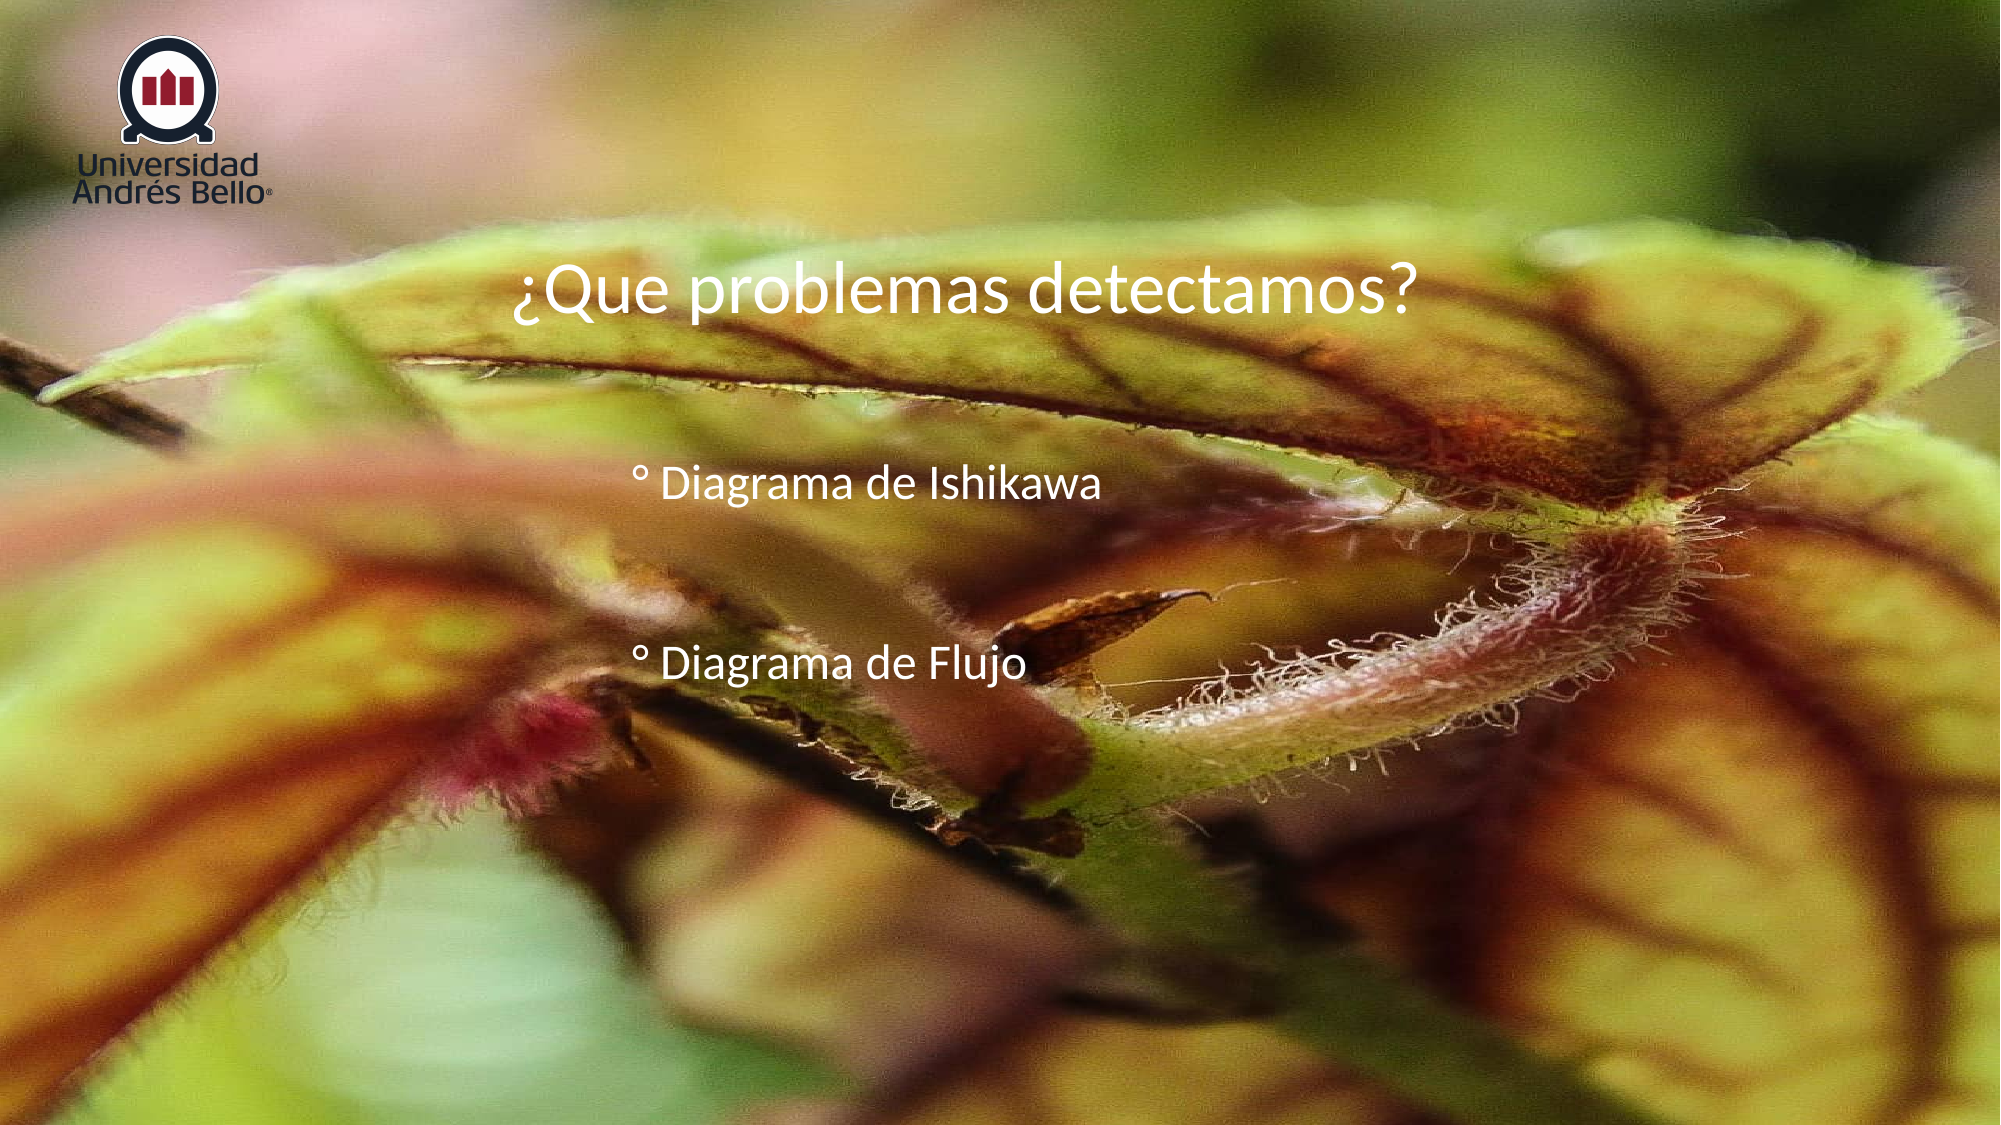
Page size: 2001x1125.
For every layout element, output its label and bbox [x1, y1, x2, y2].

picture [72, 35, 273, 204]
list [0, 0, 2000, 1125]
